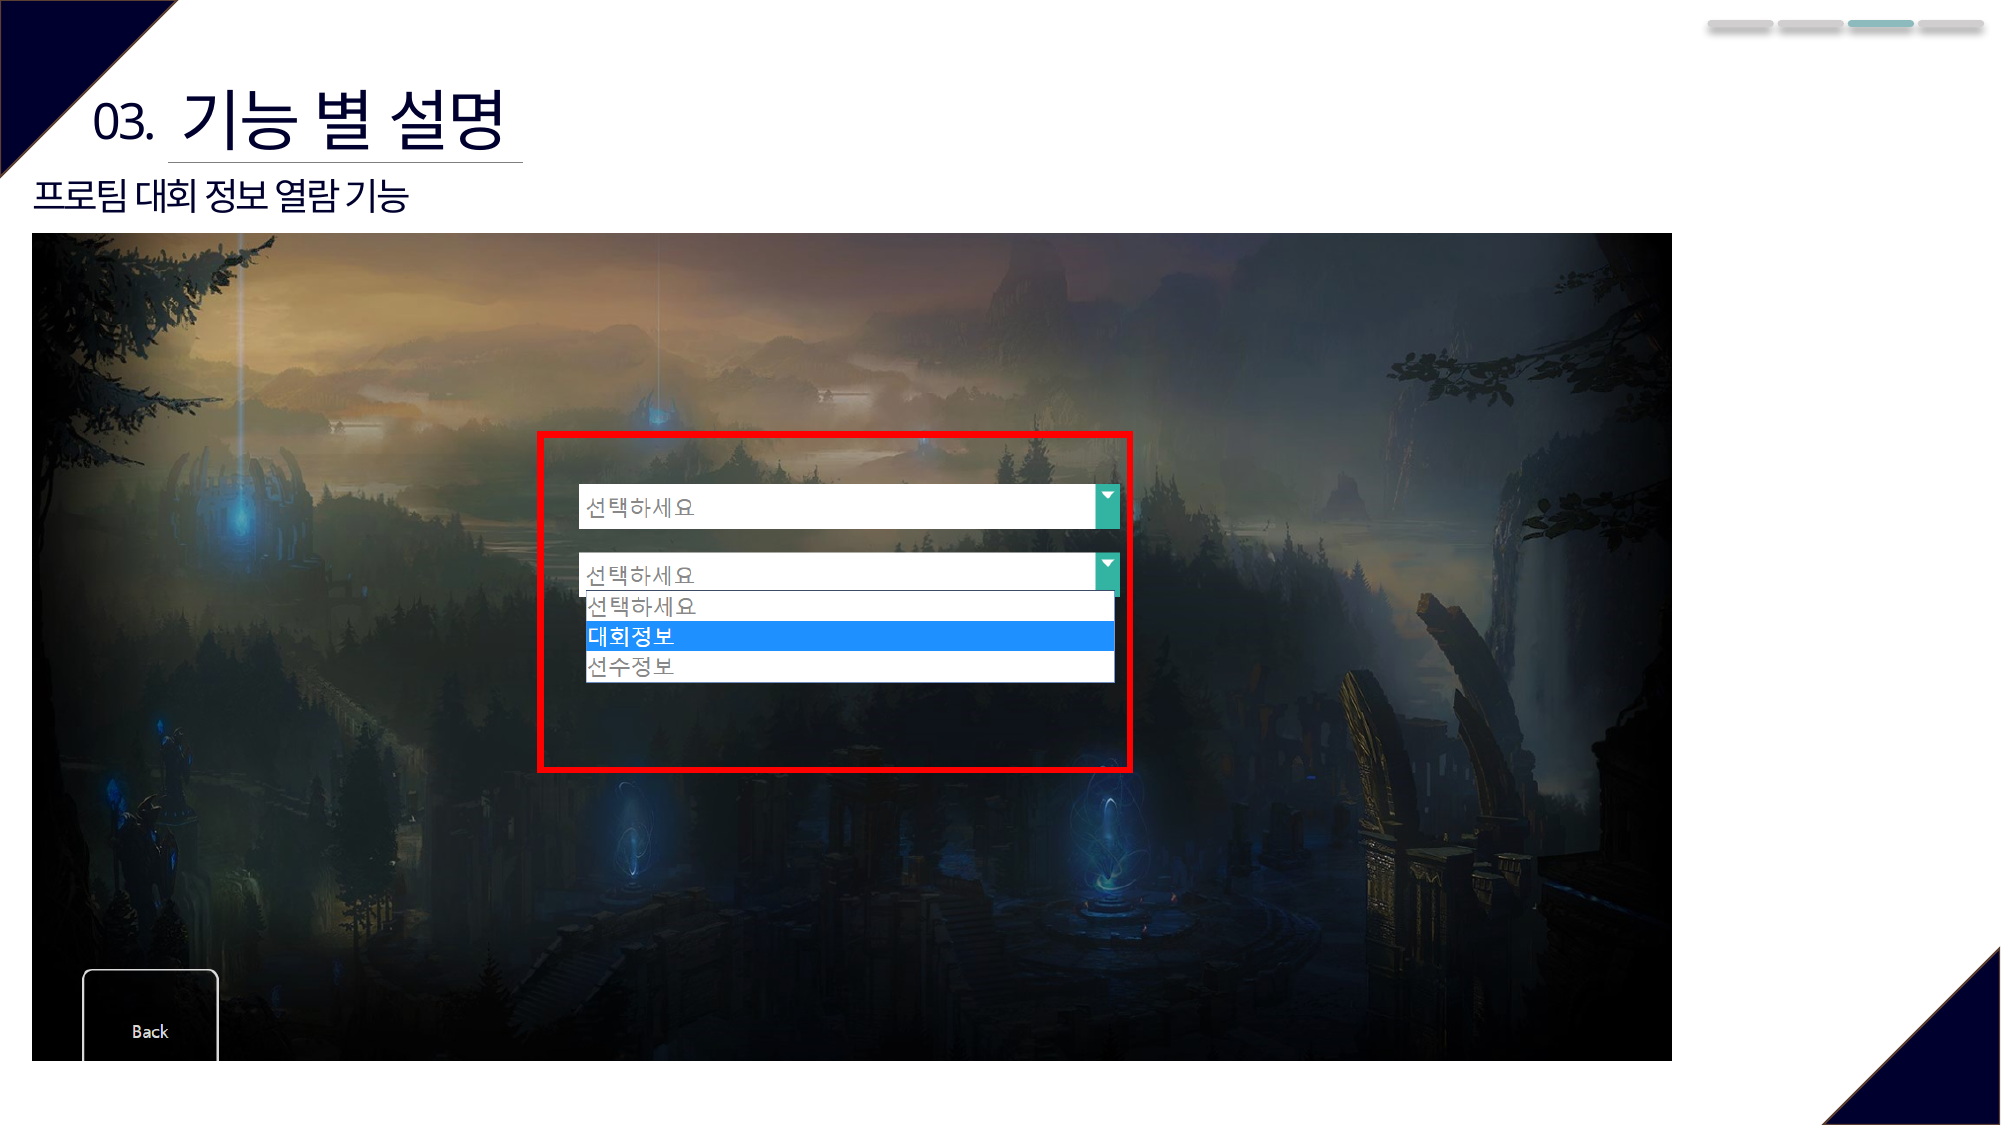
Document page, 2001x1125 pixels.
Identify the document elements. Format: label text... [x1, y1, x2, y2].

text_box 03. [77, 81, 172, 157]
text_box 기능 별 설명 [165, 71, 524, 167]
picture [32, 233, 1672, 1061]
text_box 프로팀 대회 정보 열람 기능 [17, 165, 426, 225]
